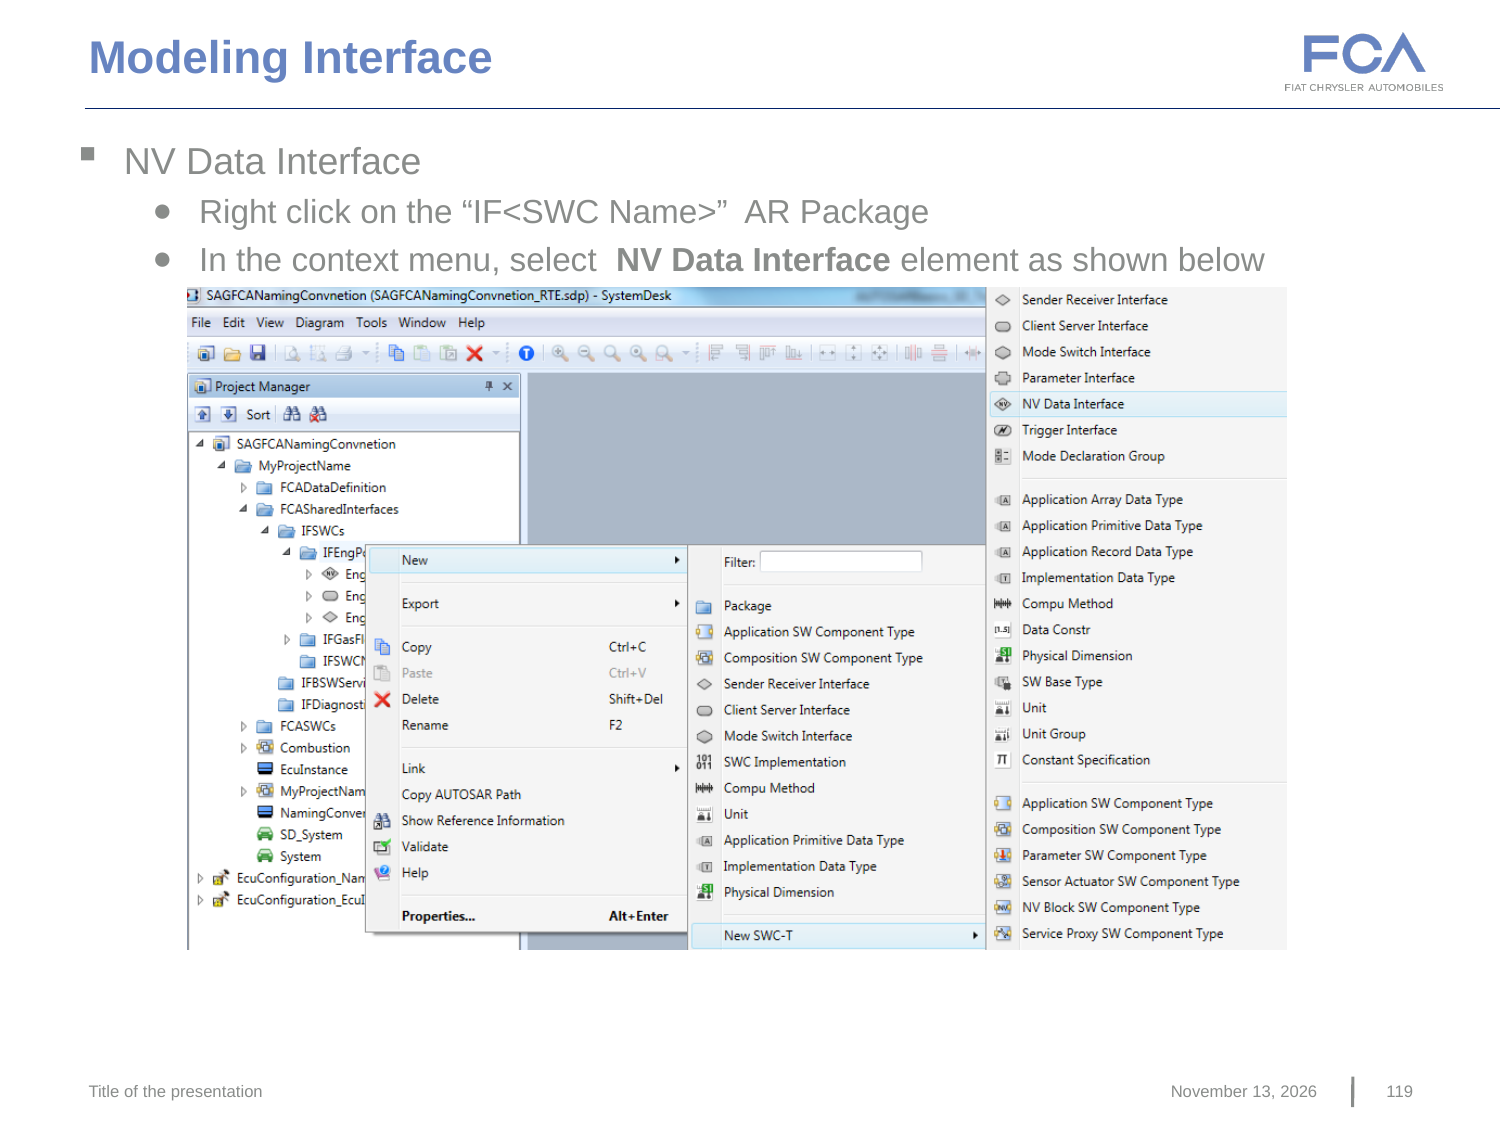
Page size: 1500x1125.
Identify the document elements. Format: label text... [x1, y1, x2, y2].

list NV Data Interface Right click on the “IF<SWC Name>” AR Package In the context menu, select NV Data Interface element as shown below Name created interface as per the SAG Rule: SAG_R05_IF [77, 137, 1398, 1002]
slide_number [1084, 1080, 1318, 1115]
picture [1285, 32, 1443, 91]
list Modeling Interface [88, 33, 1082, 87]
footer Title of the presentation [88, 1080, 709, 1120]
picture [187, 287, 1288, 951]
slide_number 119 [1386, 1080, 1439, 1114]
